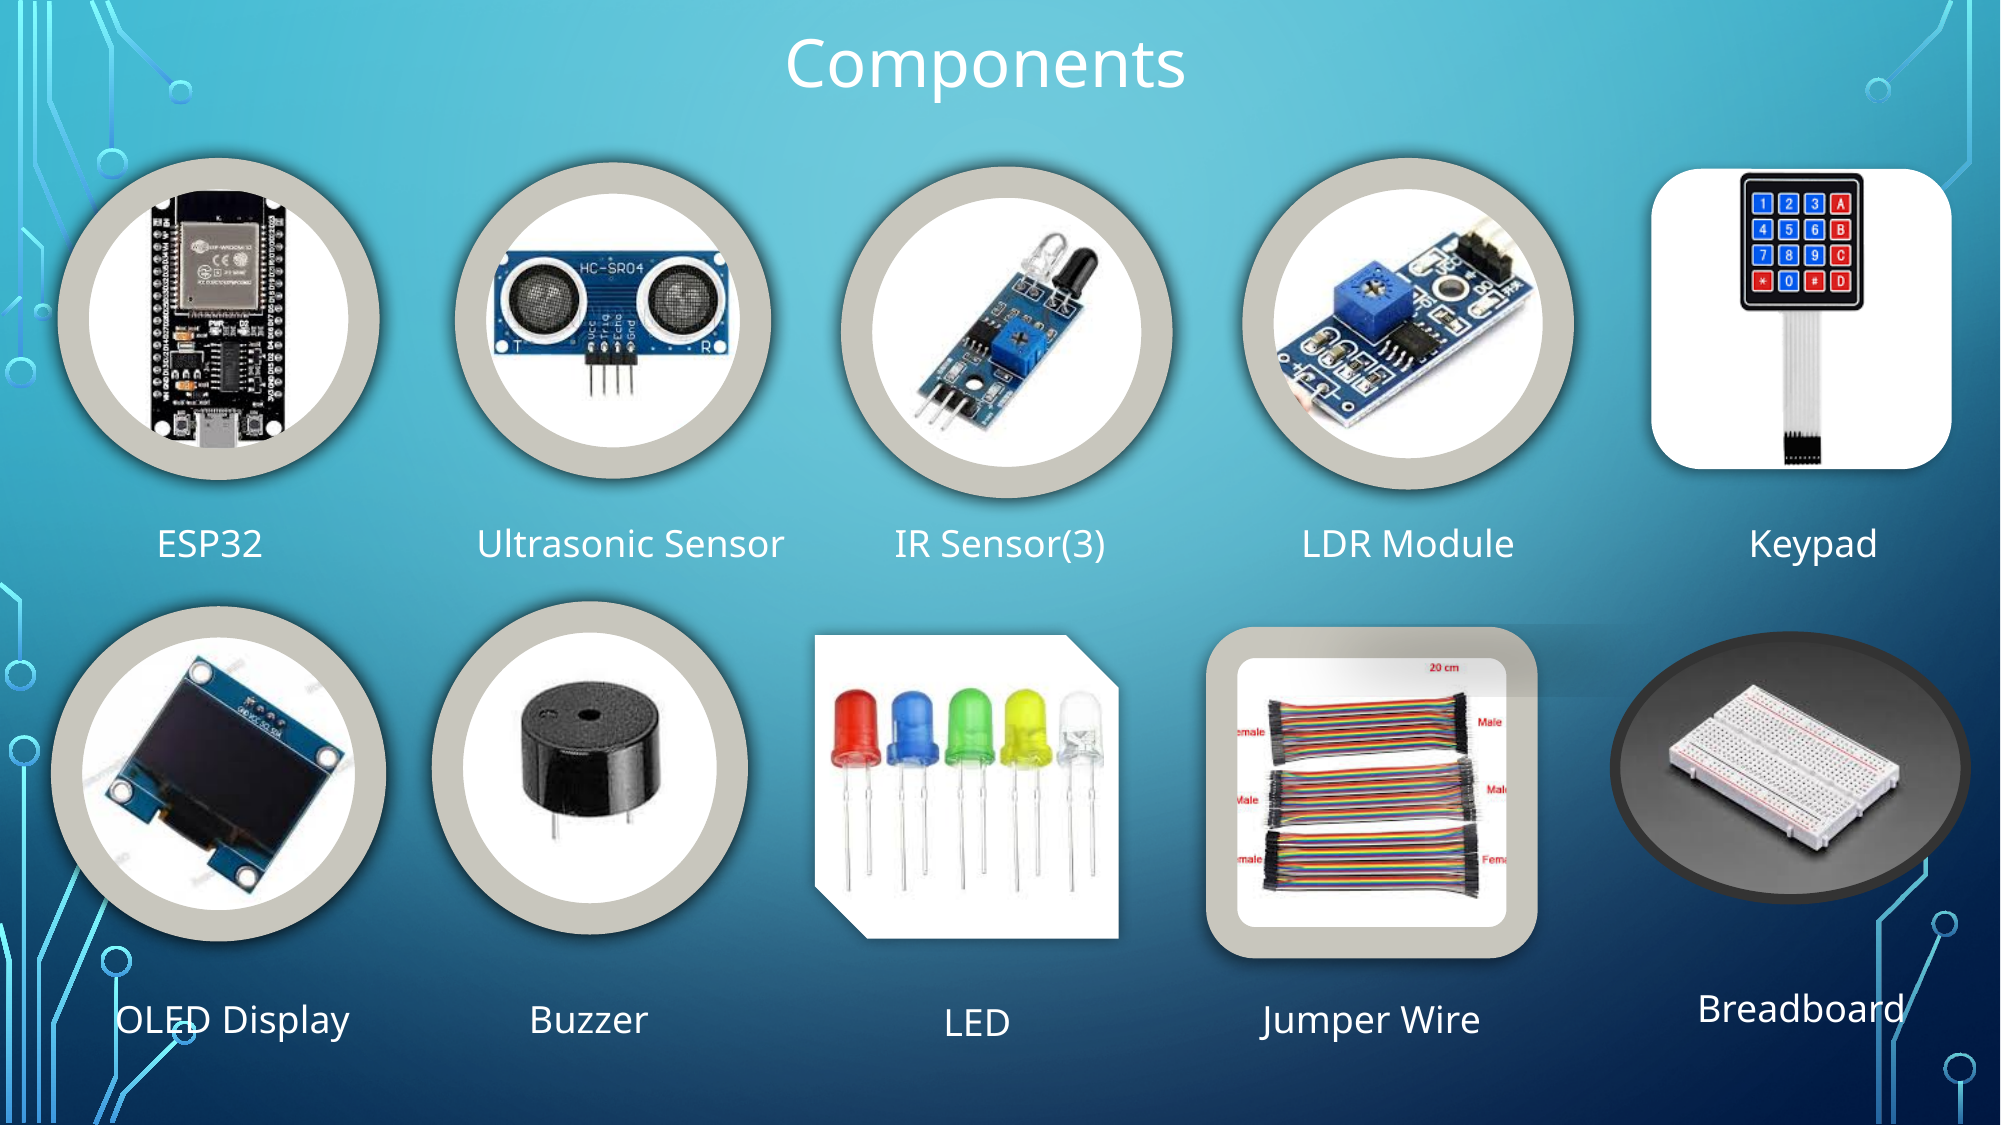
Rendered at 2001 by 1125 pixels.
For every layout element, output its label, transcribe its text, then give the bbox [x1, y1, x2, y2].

picture [1614, 636, 1966, 900]
picture [66, 621, 371, 927]
text_box OLED Display [100, 988, 365, 1049]
picture [856, 181, 1158, 483]
picture [447, 616, 733, 920]
text_box Components [769, 12, 1203, 108]
picture [72, 173, 365, 465]
picture [470, 177, 756, 464]
text_box LDR Module [1286, 512, 1531, 573]
text_box Breadboard [1682, 977, 1921, 1038]
picture [822, 642, 1112, 932]
text_box Buzzer [514, 988, 664, 1049]
picture [1221, 642, 1523, 943]
text_box IR Sensor(3) [879, 512, 1121, 573]
text_box LED [928, 991, 1027, 1052]
text_box Jumper Wire [1247, 988, 1496, 1049]
text_box ESP32 [141, 512, 279, 573]
text_box Ultrasonic Sensor [461, 512, 801, 573]
picture [1257, 173, 1559, 475]
picture [1651, 168, 1952, 470]
text_box Keypad [1733, 512, 1894, 573]
